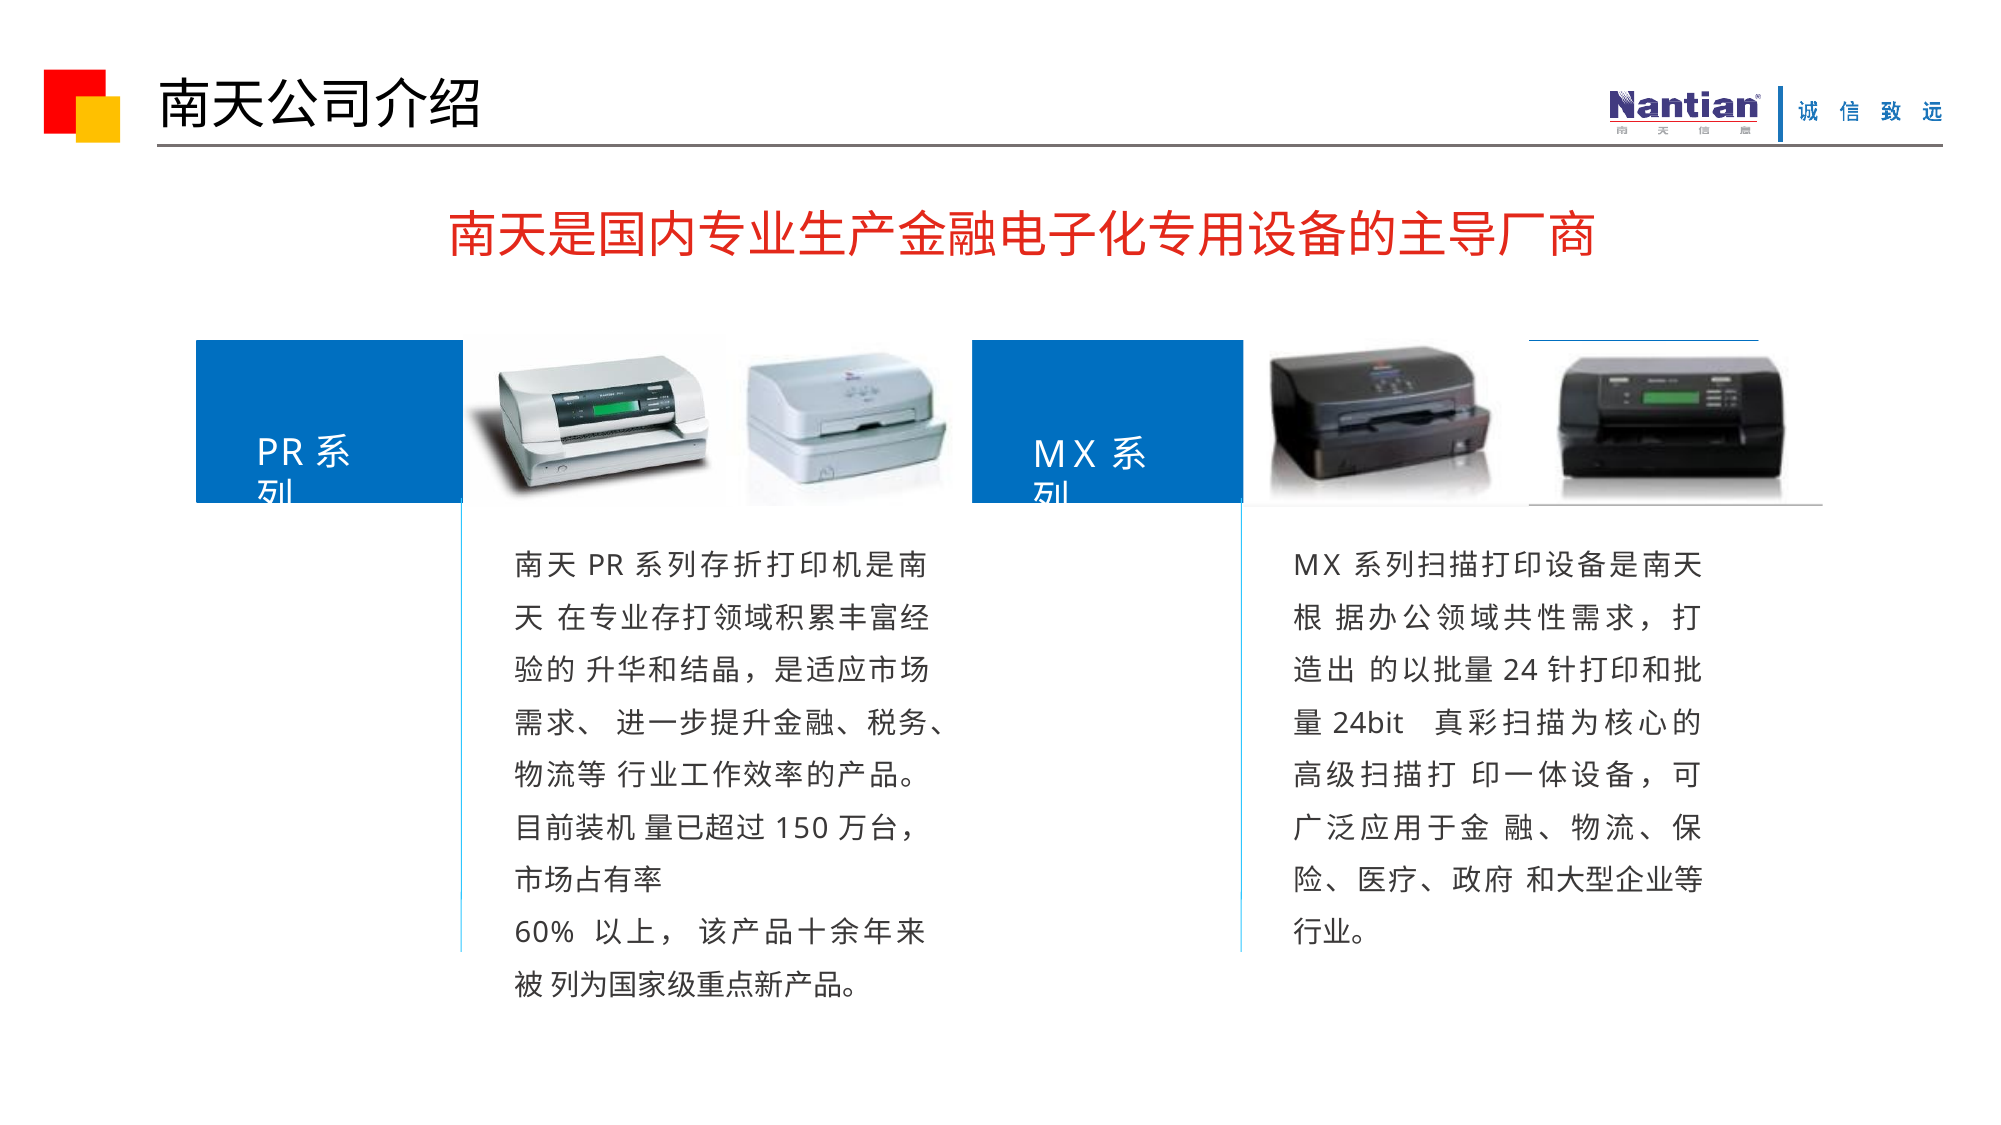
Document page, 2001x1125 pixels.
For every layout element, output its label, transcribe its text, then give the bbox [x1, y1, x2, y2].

title 南天公司介绍 [155, 67, 485, 258]
text_box [1610, 91, 1635, 118]
text_box [43, 69, 106, 134]
text_box 南天PR系列存折打印机是南天 在专业存打领域积累丰富经验的 升华和结晶，是适应市场需求、 进一步提升金融、税务、物流等 行业工作效率的产品。目前装机 量已超过150万台，市场占有率 60% 以上， 该产品十余年来被 列为国家级重点新产品。 [512, 527, 931, 1002]
text_box [1658, 126, 1669, 135]
text_box [1698, 126, 1710, 135]
text_box [1701, 91, 1709, 97]
text_box [463, 334, 733, 507]
text_box [1661, 98, 1683, 118]
text_box [1528, 341, 1823, 506]
text_box [1740, 126, 1751, 134]
text_box [1243, 326, 1529, 507]
text_box [1737, 98, 1758, 118]
text_box [973, 341, 1243, 502]
text_box MX系列扫描打印设备是南天根 据办公领域共性需求，打造出 的以批量24针打印和批量24bit 真彩扫描为核心的高级扫描打 印一体设备，可广泛应用于金 融、物流、保险、医疗、政府 和大型企业等行业。 [1291, 527, 1705, 949]
text_box [726, 330, 973, 506]
text_box [1798, 101, 1818, 121]
text_box 南天是国内专业生产金融电子化专用设备的主导厂商 [444, 200, 1600, 263]
text_box PR系列 [254, 425, 385, 518]
text_box [1684, 92, 1699, 118]
text_box [1922, 101, 1942, 121]
text_box [197, 341, 463, 502]
text_box [1616, 126, 1628, 134]
text_box [75, 96, 121, 143]
text_box [1637, 98, 1659, 118]
text_box [1712, 98, 1735, 118]
text_box [1839, 101, 1859, 121]
text_box [1881, 101, 1901, 121]
text_box MX系列 [1030, 427, 1175, 520]
